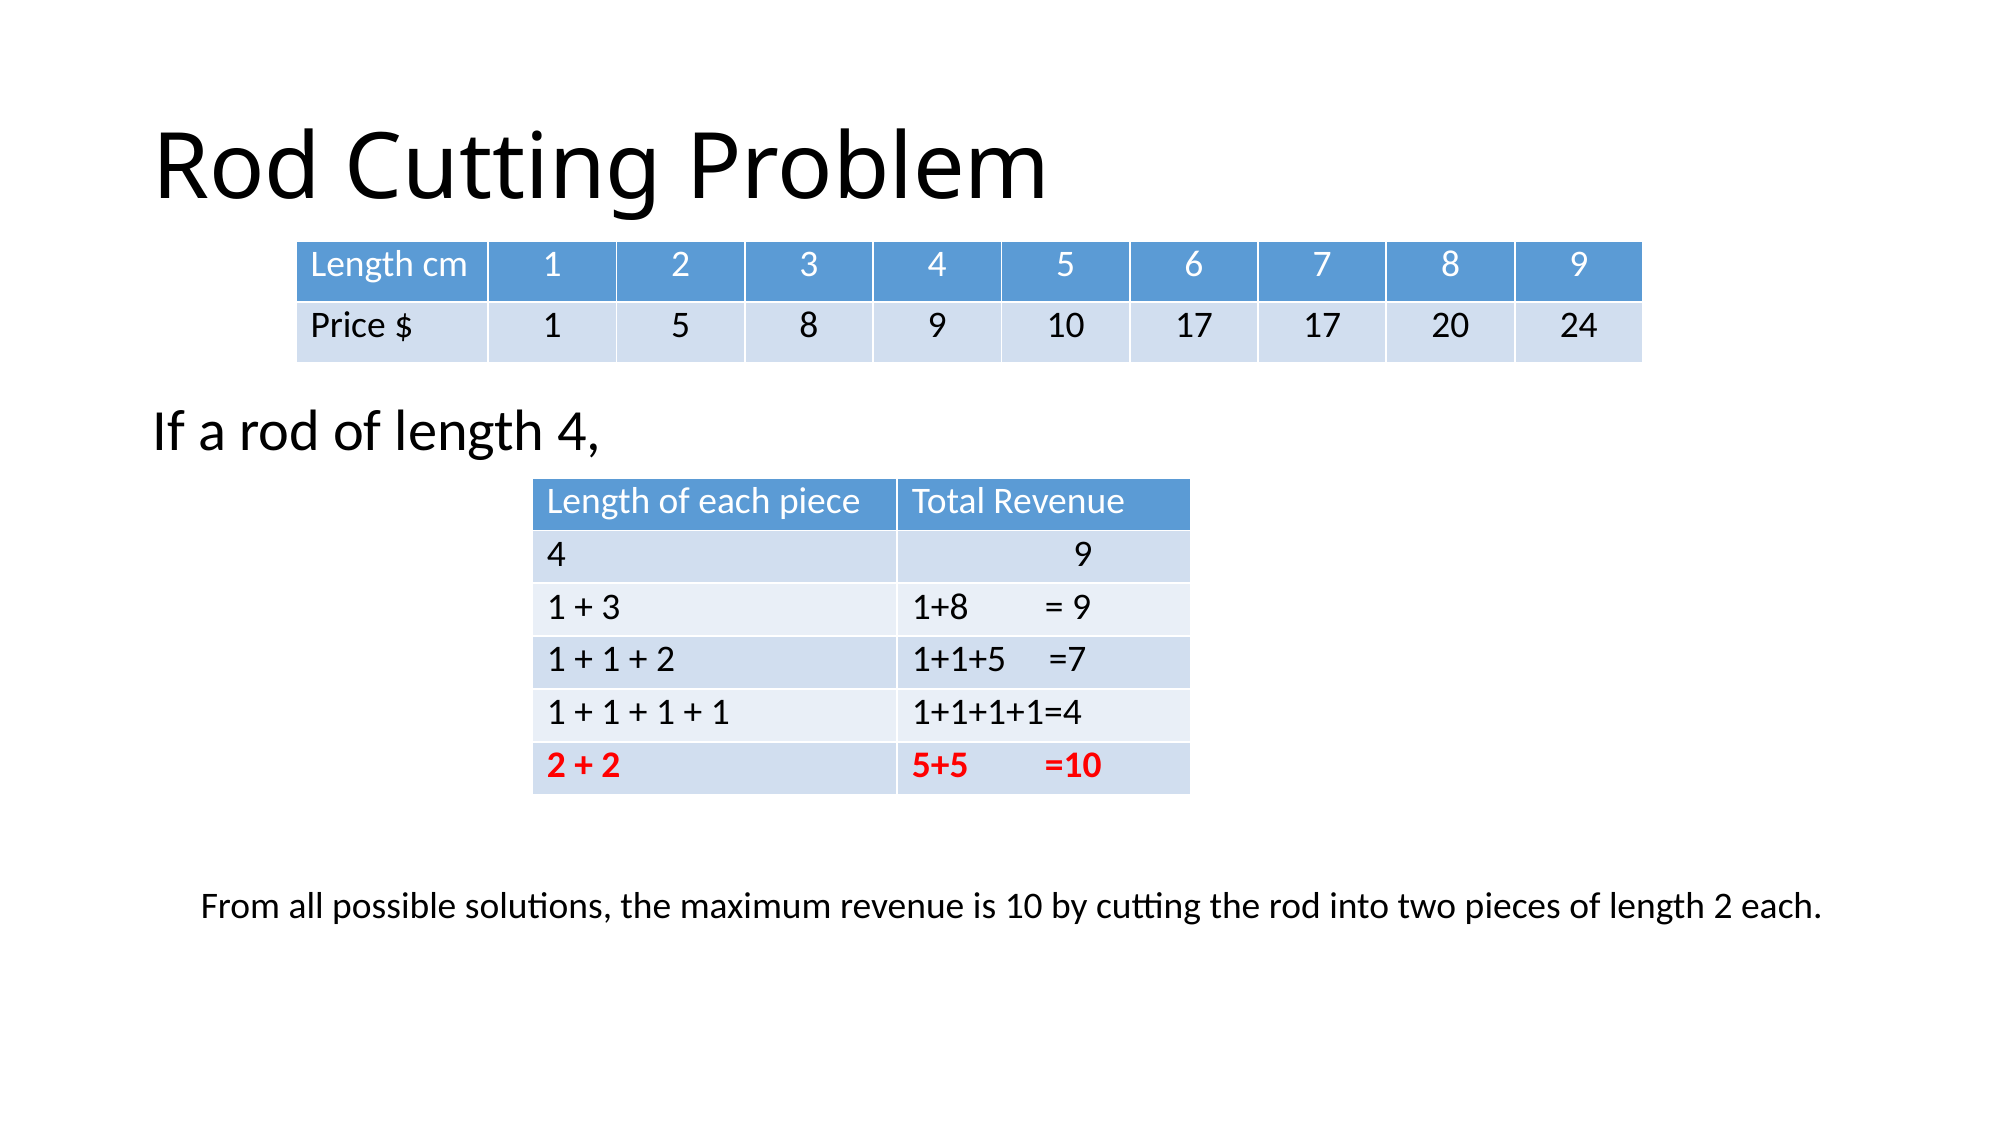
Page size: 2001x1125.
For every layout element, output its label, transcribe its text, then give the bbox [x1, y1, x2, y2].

table_cell 9 [898, 531, 1190, 582]
table_cell 5 [617, 303, 744, 362]
table_cell 1 + 1 + 1 + 1 [533, 690, 896, 741]
table_cell 1 + 3 [533, 584, 896, 635]
table_cell 1+8 = 9 [898, 584, 1190, 635]
table_header 7 [1259, 242, 1385, 301]
list If a rod of length 4, [137, 392, 1863, 1014]
title Rod Cutting Problem [137, 59, 1863, 278]
table_header 5 [1002, 242, 1129, 301]
table_header 2 [617, 242, 744, 301]
table_header 3 [746, 242, 872, 301]
table_cell 1 + 1 + 2 [533, 637, 896, 688]
table_header Length of each piece [533, 479, 896, 530]
table_cell 24 [1516, 303, 1642, 362]
table_header Total Revenue [898, 479, 1190, 530]
table_header Length cm [297, 242, 487, 301]
table_cell 17 [1259, 303, 1385, 362]
table_header 6 [1131, 242, 1257, 301]
table_cell 4 [533, 531, 896, 582]
table_header 9 [1516, 242, 1642, 301]
text_box From all possible solutions, the maximum revenue is 10 by cutting the rod into two pieces of length 2 each. [186, 873, 1840, 934]
table_header 8 [1387, 242, 1514, 301]
table_header 4 [874, 242, 1001, 301]
table_cell 1+1+5 =7 [898, 637, 1190, 688]
table_header 1 [489, 242, 616, 301]
table_cell 5+5 =10 [898, 743, 1190, 794]
table_cell 1 [489, 303, 616, 362]
table_cell 8 [746, 303, 872, 362]
table_cell 10 [1002, 303, 1129, 362]
table_cell 20 [1387, 303, 1514, 362]
table_cell 17 [1131, 303, 1257, 362]
table_cell 1+1+1+1=4 [898, 690, 1190, 741]
table_cell 2 + 2 [533, 743, 896, 794]
table_cell 9 [874, 303, 1001, 362]
table_cell Price $ [297, 303, 487, 362]
